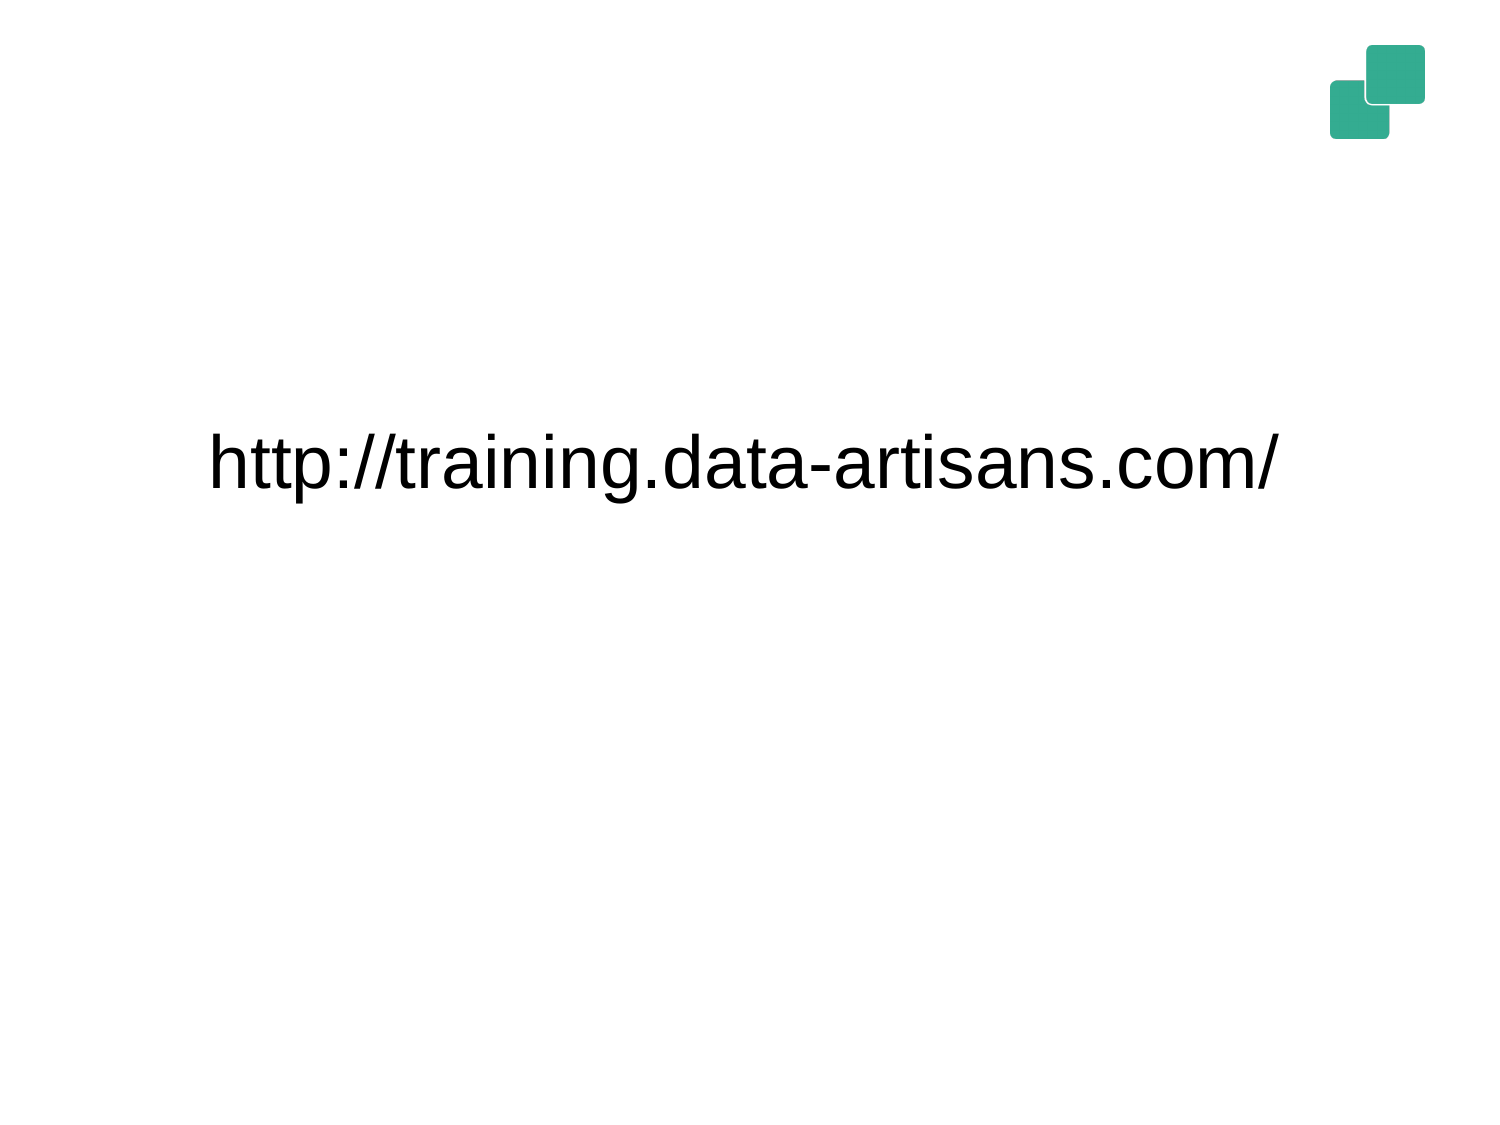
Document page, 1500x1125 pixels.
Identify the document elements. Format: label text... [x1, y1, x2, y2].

text_box http://training.data-artisans.com/ [193, 406, 1295, 512]
picture [1330, 45, 1425, 139]
